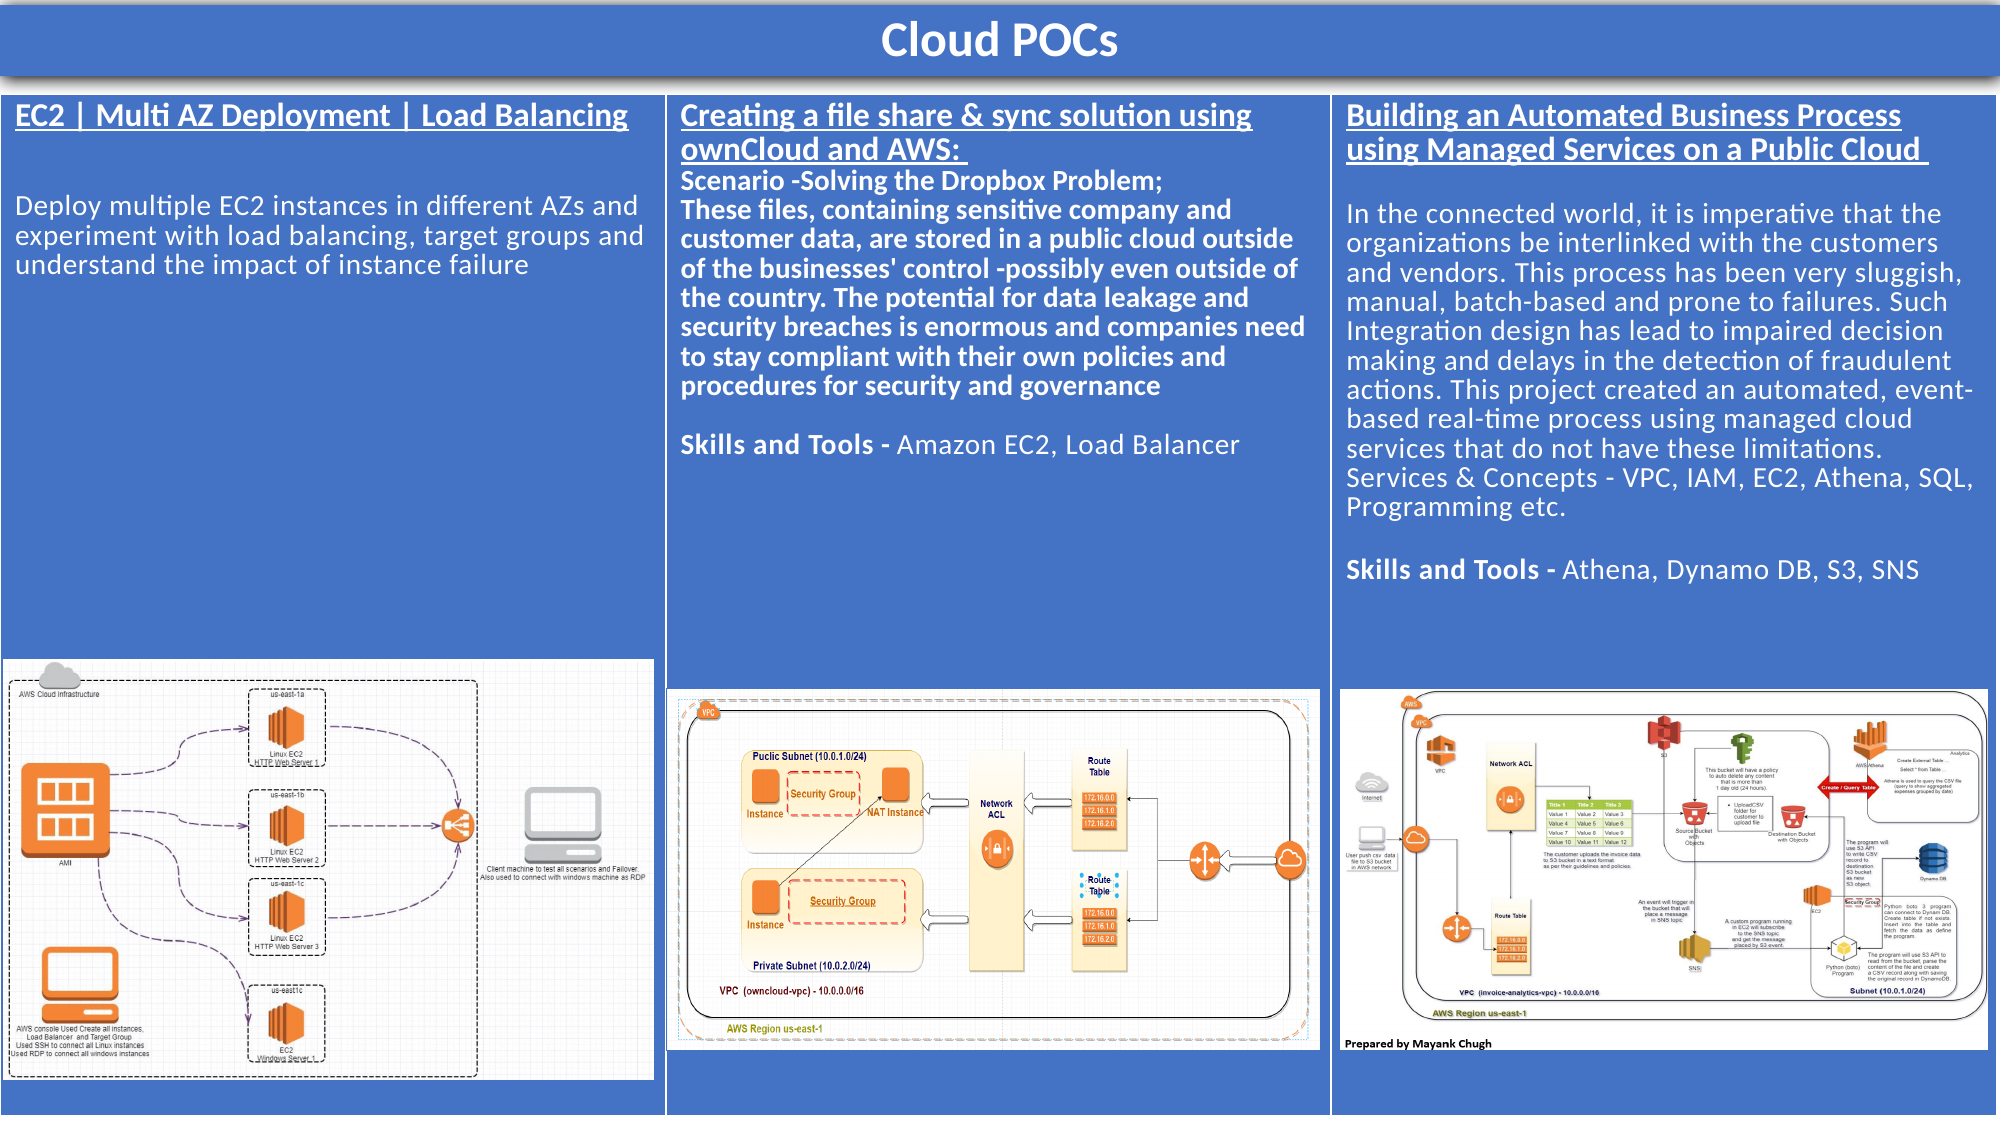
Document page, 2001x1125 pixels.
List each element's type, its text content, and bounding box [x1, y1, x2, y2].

picture [1339, 688, 1989, 1051]
title Cloud POCs [0, 3, 2000, 78]
picture [665, 688, 1321, 1051]
table_header Creating a file share & sync solution using ownCloud and AWS: Scenario -Solving the Dropbox Problem; These files, containing sensitive company and customer data, are stored in a public cloud outside of the businesses' control -possibly even outside of the country. The potential for data leakage and security breaches is enormous and companies need to stay compliant with their own policies and procedures for security and governance Skills and Tools - Amazon EC2, Load Balancer [667, 95, 1330, 1115]
table_header Building an Automated Business Process using Managed Services on a Public Cloud In the connected world, it is imperative that the organizations be interlinked with the customers and vendors. This process has been very sluggish, manual, batch-based and prone to failures. Such Integration design has lead to impaired decision making and delays in the detection of fraudulent actions. This project created an automated, event-based real-time process using managed cloud services that do not have these limitations. Services & Concepts - VPC, IAM, EC2, Athena, SQL, Programming etc. Skills and Tools - Athena, Dynamo DB, S3, SNS [1332, 95, 1996, 1115]
table_header EC2 | Multi AZ Deployment | Load Balancing Deploy multiple EC2 instances in different AZs and experiment with load balancing, target groups and understand the impact of instance failure [1, 95, 665, 1115]
picture [2, 658, 655, 1081]
